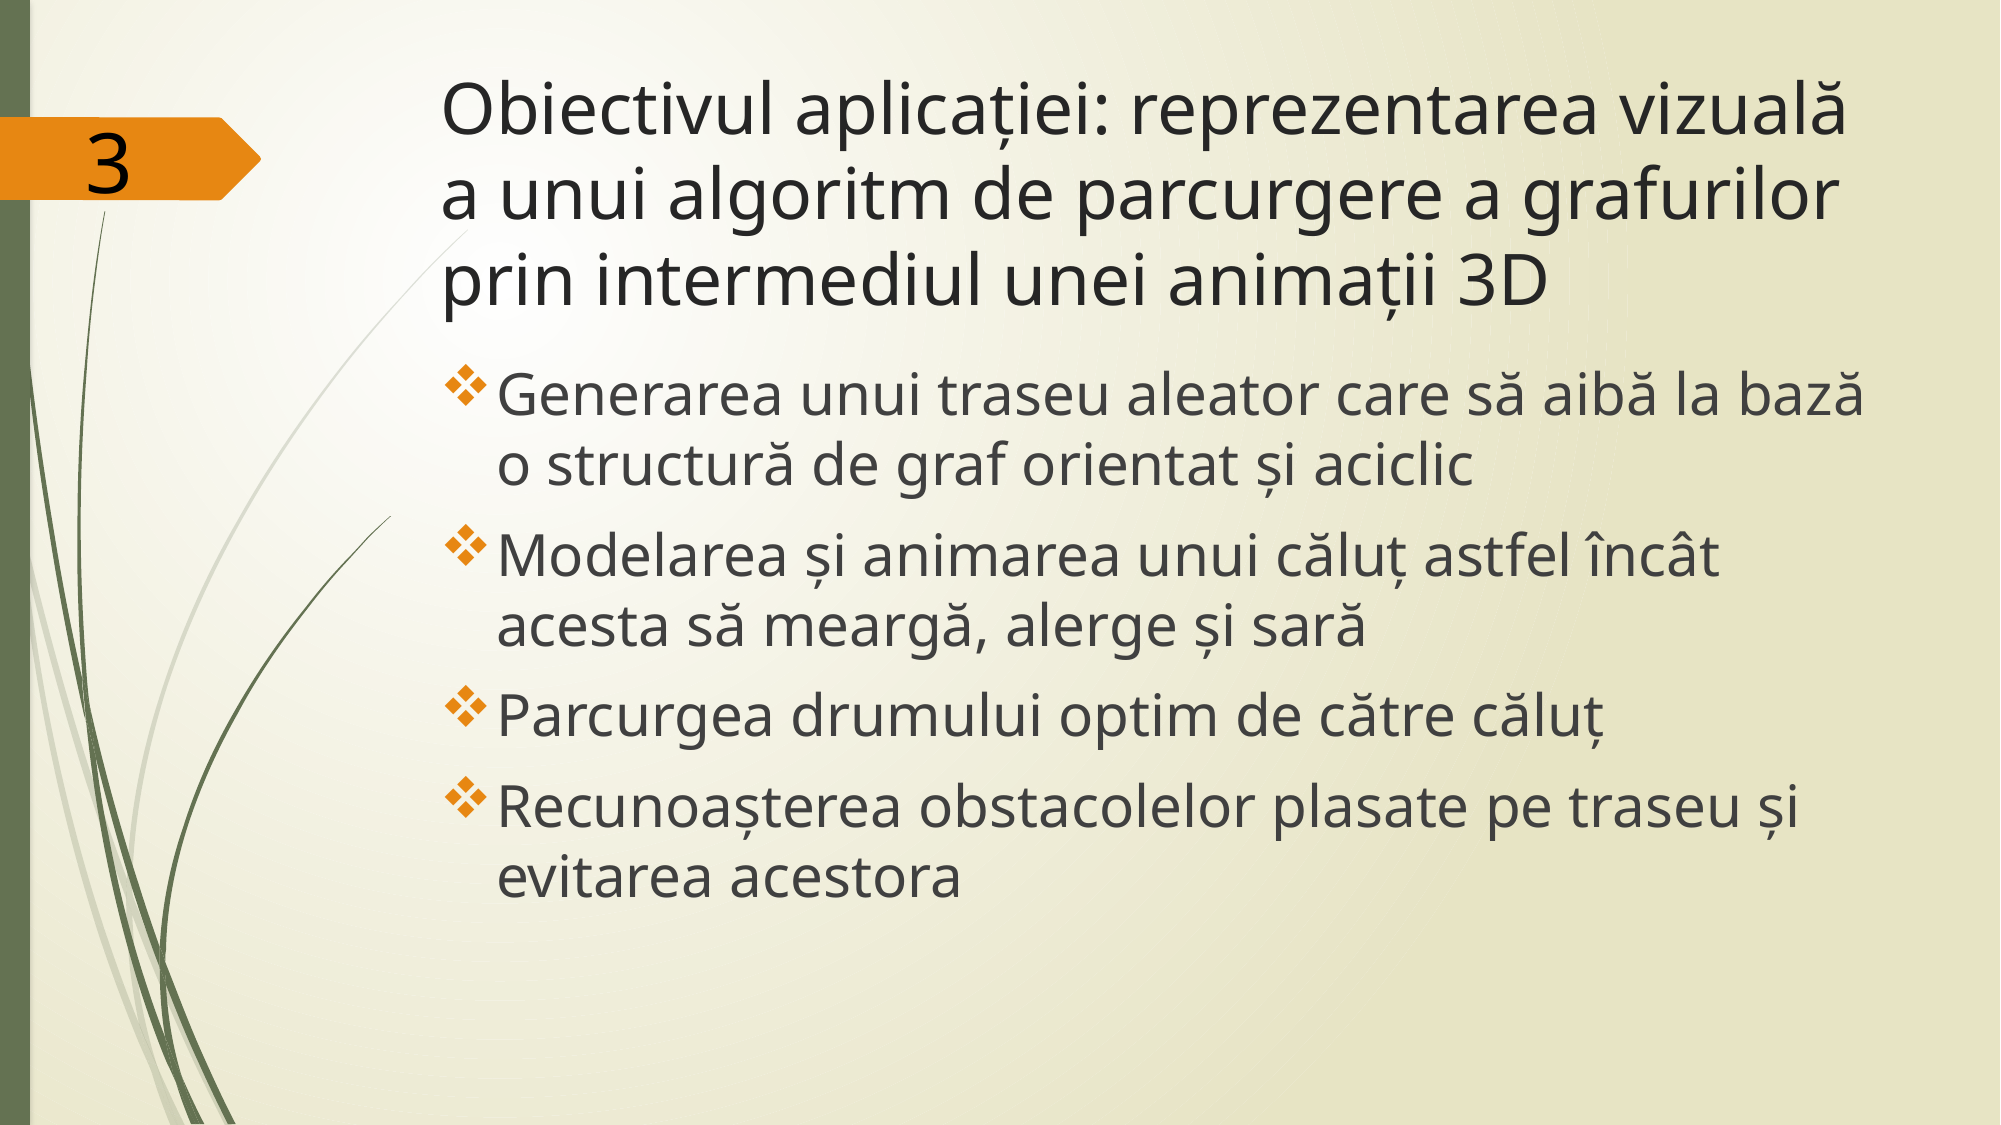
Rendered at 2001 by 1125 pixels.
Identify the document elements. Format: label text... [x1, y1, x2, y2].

title Obiectivul aplicației: reprezentarea vizuală a unui algoritm de parcurgere a grafurilor prin intermediul unei animații 3D [425, 55, 1888, 350]
text_box 3 [70, 102, 148, 218]
list Generarea unui traseu aleator care să aibă la bază o structură de graf orientat și aciclic Modelarea și animarea unui căluț astfel încât acesta să meargă, alerge și sară Parcurgea drumului optim de către căluț Recunoașterea obstacolelor plasate pe traseu și evitarea acestora [424, 350, 1888, 970]
